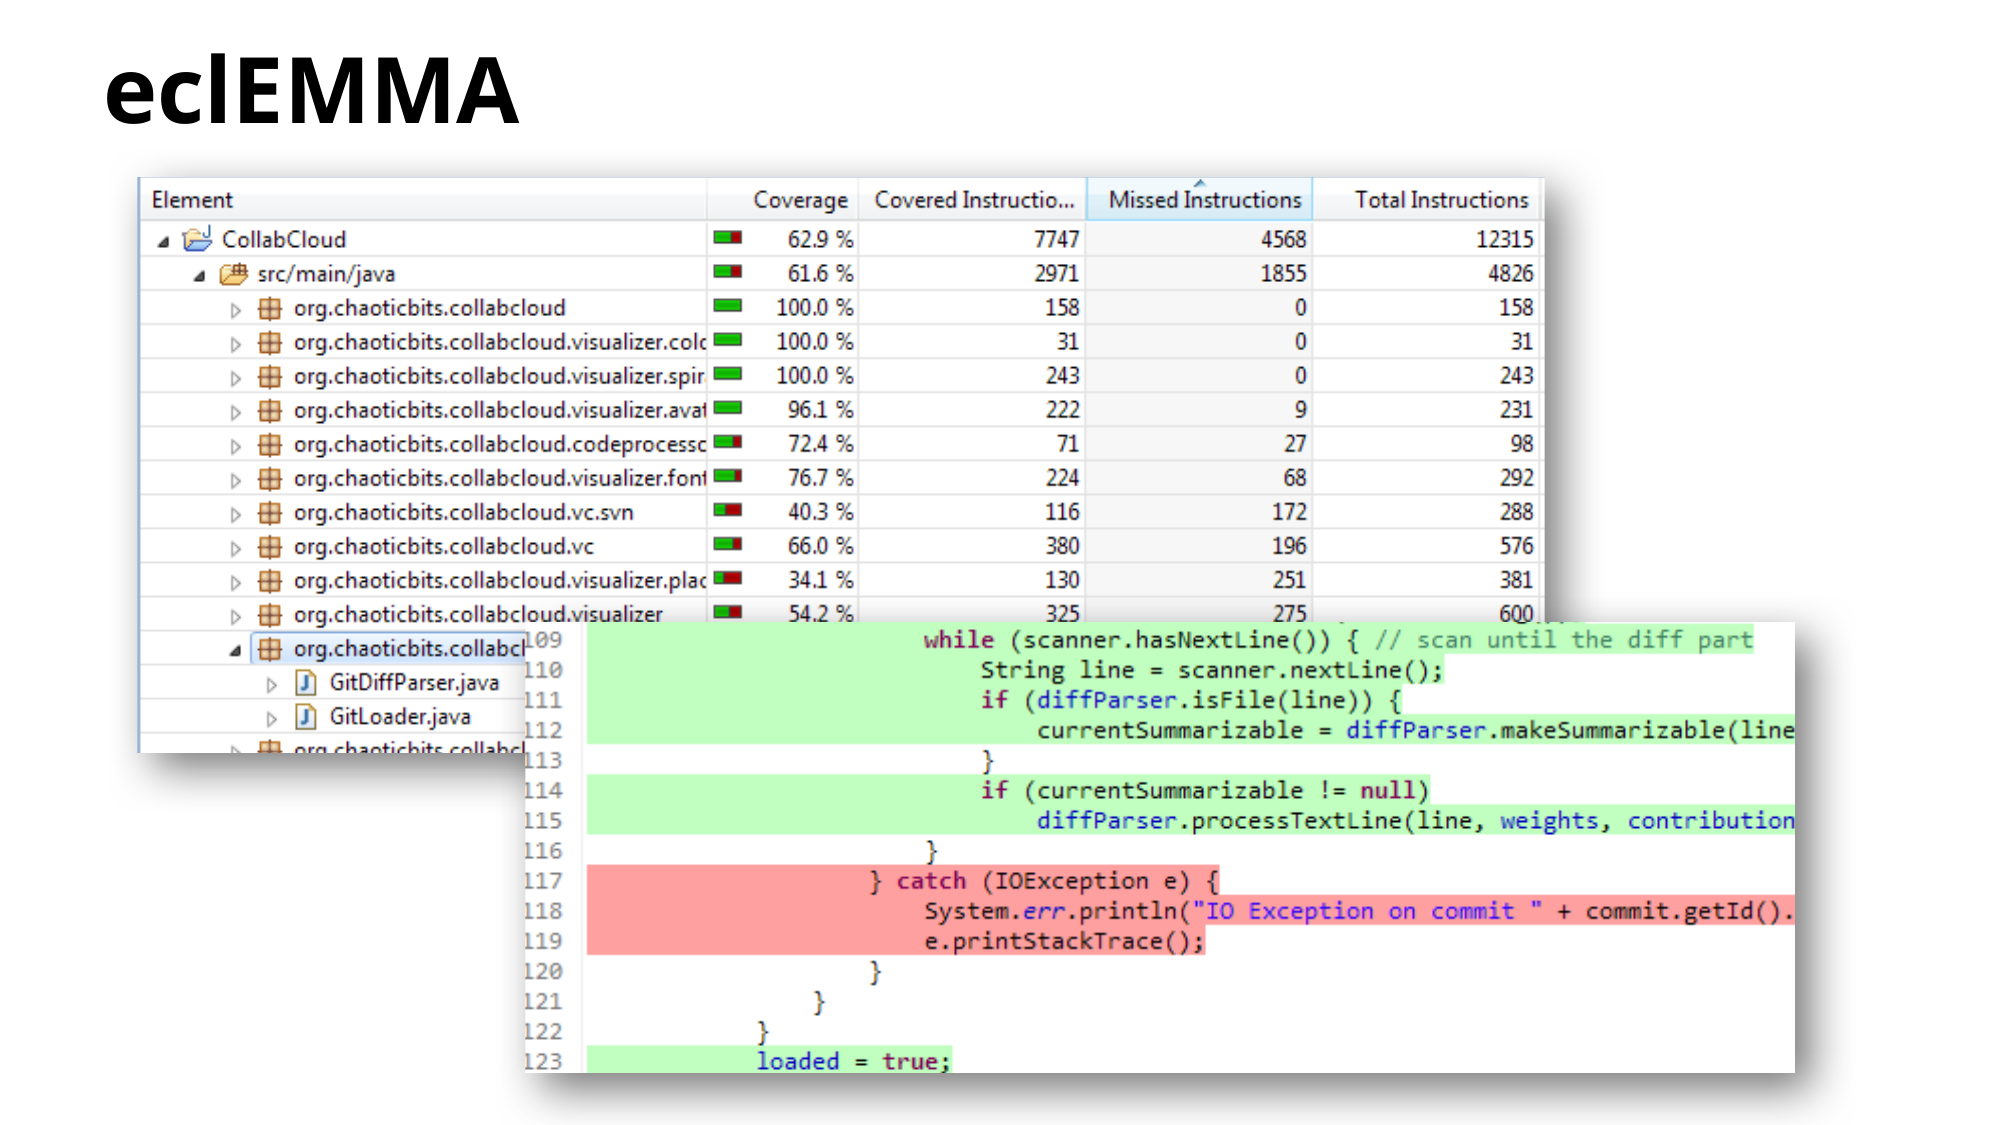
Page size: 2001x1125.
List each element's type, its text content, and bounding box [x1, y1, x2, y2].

title eclEMMA [88, 36, 1814, 153]
picture [137, 177, 1795, 1073]
